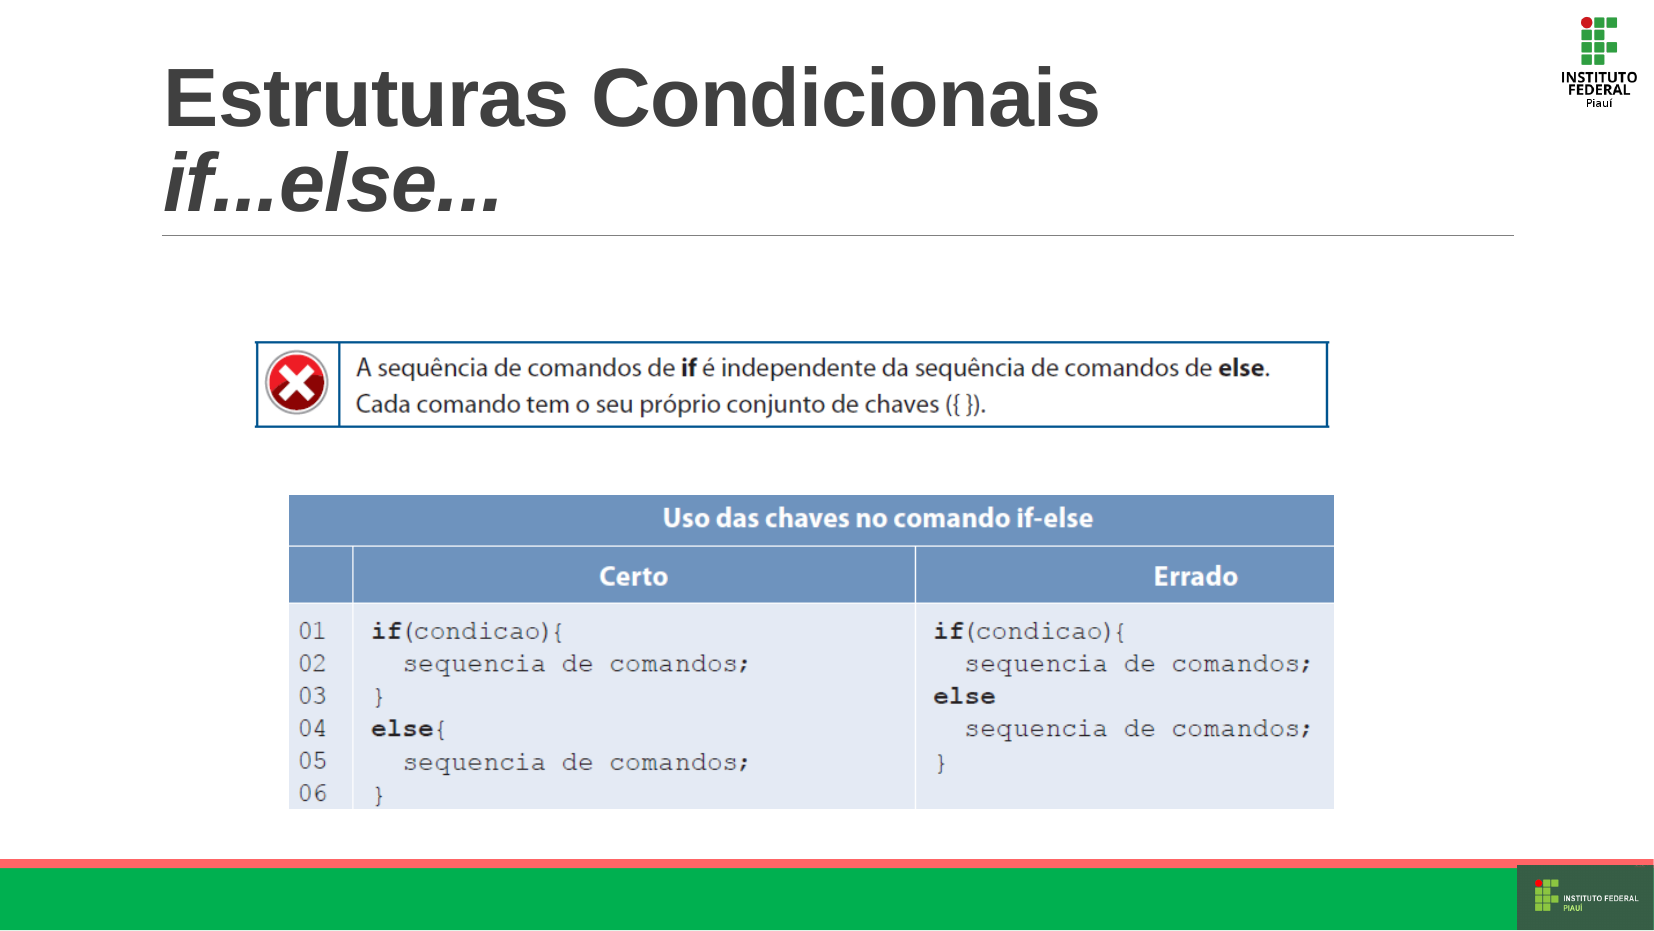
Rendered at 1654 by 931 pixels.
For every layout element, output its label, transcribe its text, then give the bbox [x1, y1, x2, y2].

picture [247, 333, 1334, 435]
title Estruturas Condicionais if...else... [148, 38, 1513, 236]
picture [1544, 15, 1654, 109]
picture [288, 495, 1334, 809]
picture [1517, 865, 1654, 930]
